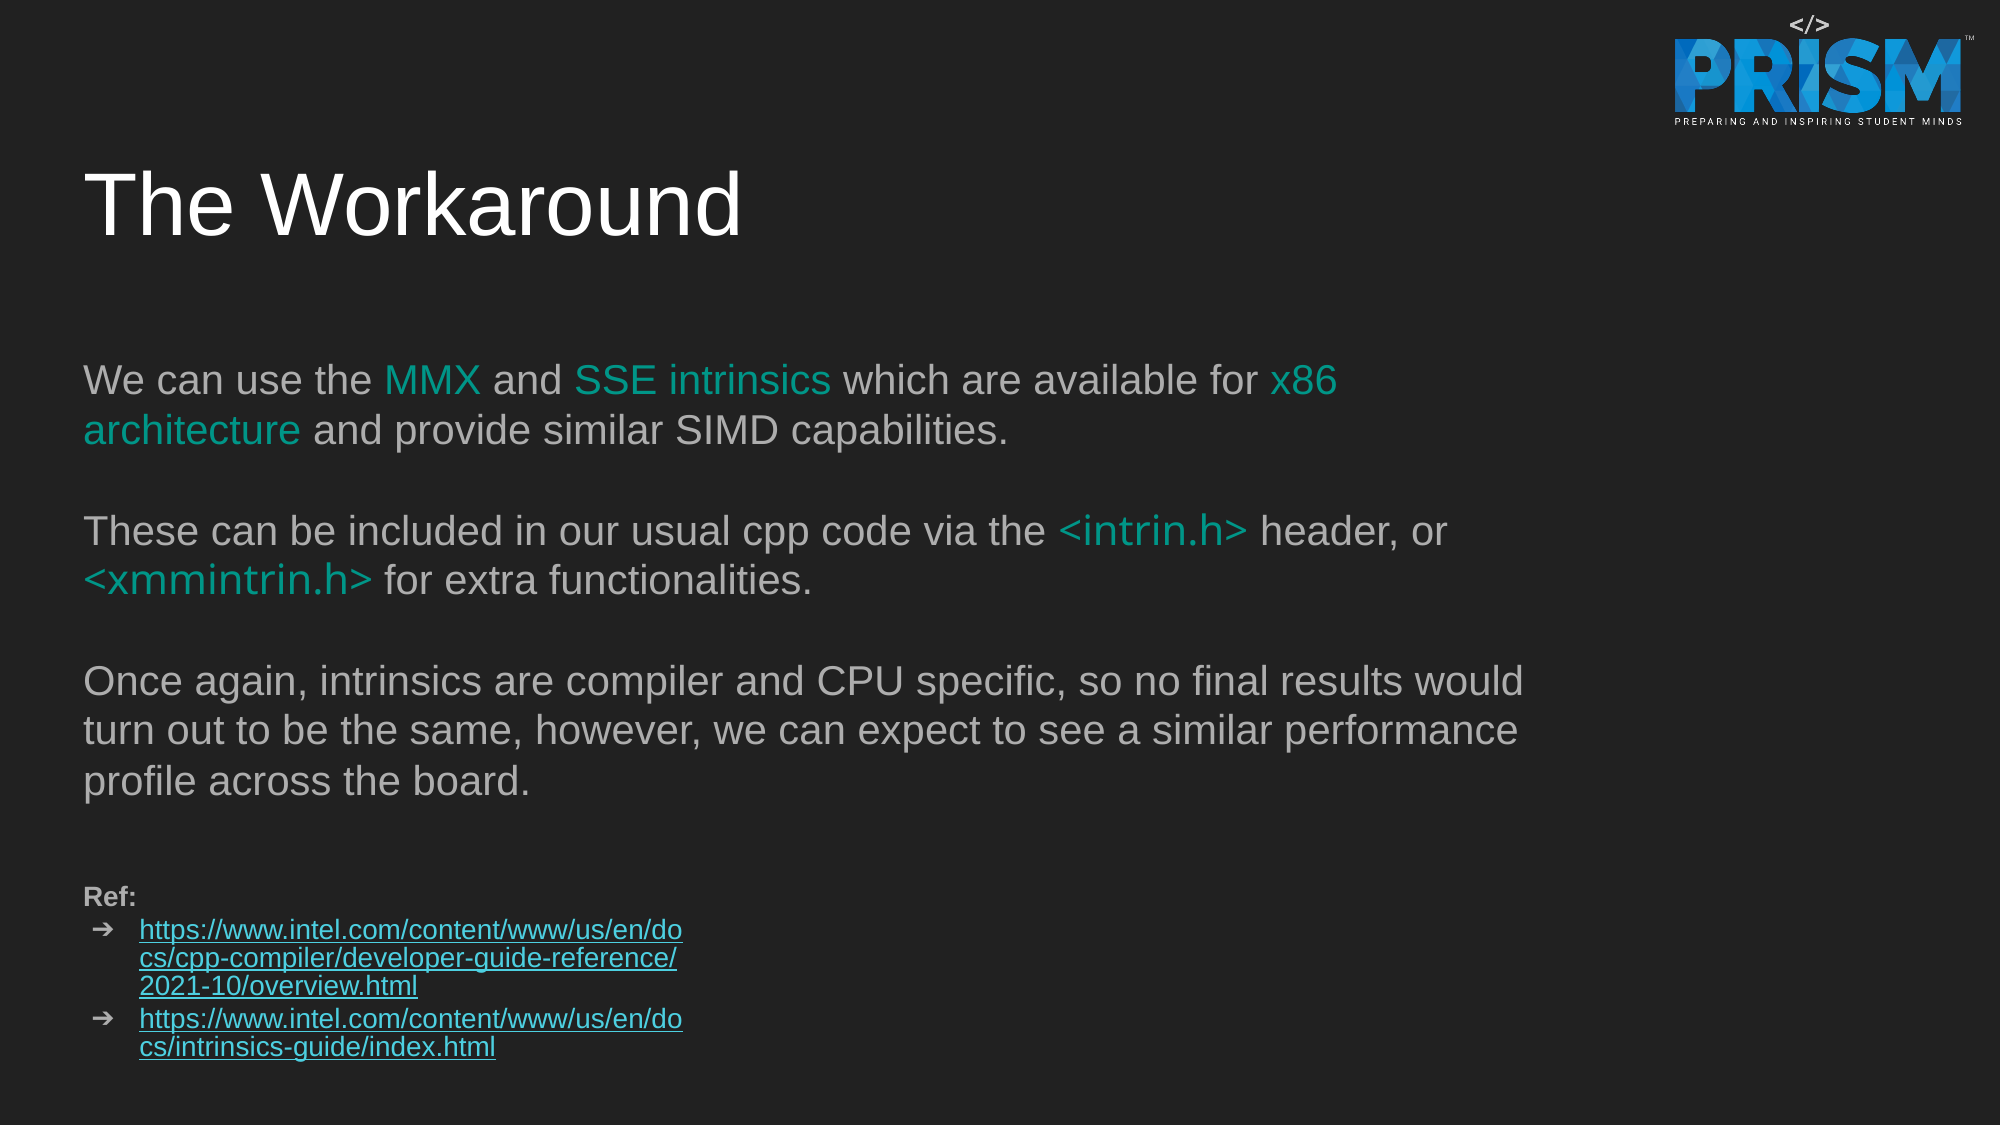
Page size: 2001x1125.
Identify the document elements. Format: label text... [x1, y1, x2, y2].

picture [1675, 15, 1974, 125]
subtitle We can use the MMX and SSE intrinsics which are available for x86 architecture and provide similar SIMD capabilities. These can be included in our usual cpp code via the <intrin.h> header, or <xmmintrin.h> for extra functionalities. Once again, intrinsics are compiler and CPU specific, so no final results would turn out to be the same, however, we can expect to see a similar performance profile across the board. [68, 338, 1553, 856]
title The Workaround [68, 141, 1324, 269]
text_box Ref: https://www.intel.com/content/www/us/en/docs/cpp-compiler/developer-guide-reference/2021-10/overview.html https://www.intel.com/content/www/us/en/docs/intrinsics-guide/index.html [68, 863, 700, 994]
